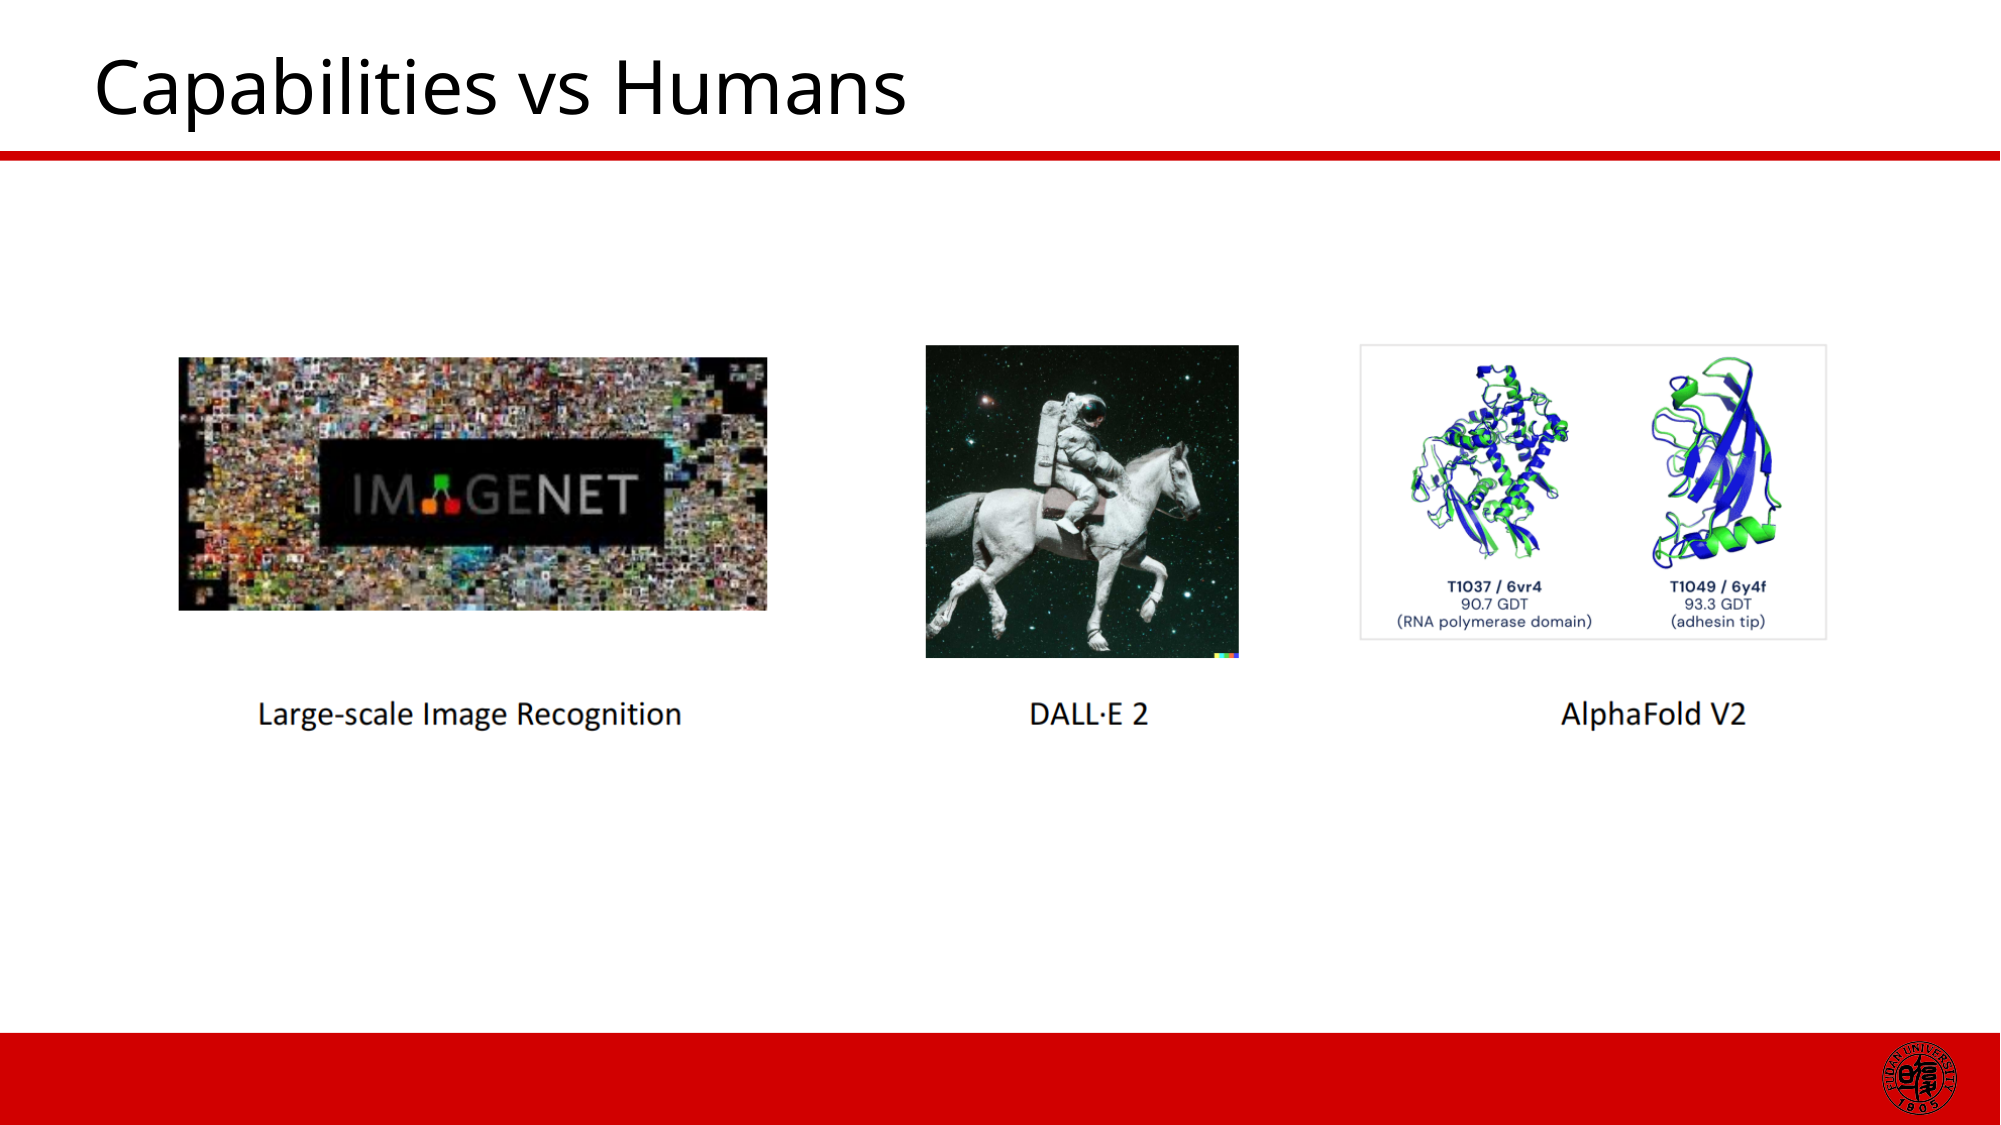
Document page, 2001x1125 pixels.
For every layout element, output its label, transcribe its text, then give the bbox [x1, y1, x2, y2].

title Capabilities vs Humans [78, 43, 1520, 138]
picture [108, 207, 1892, 986]
